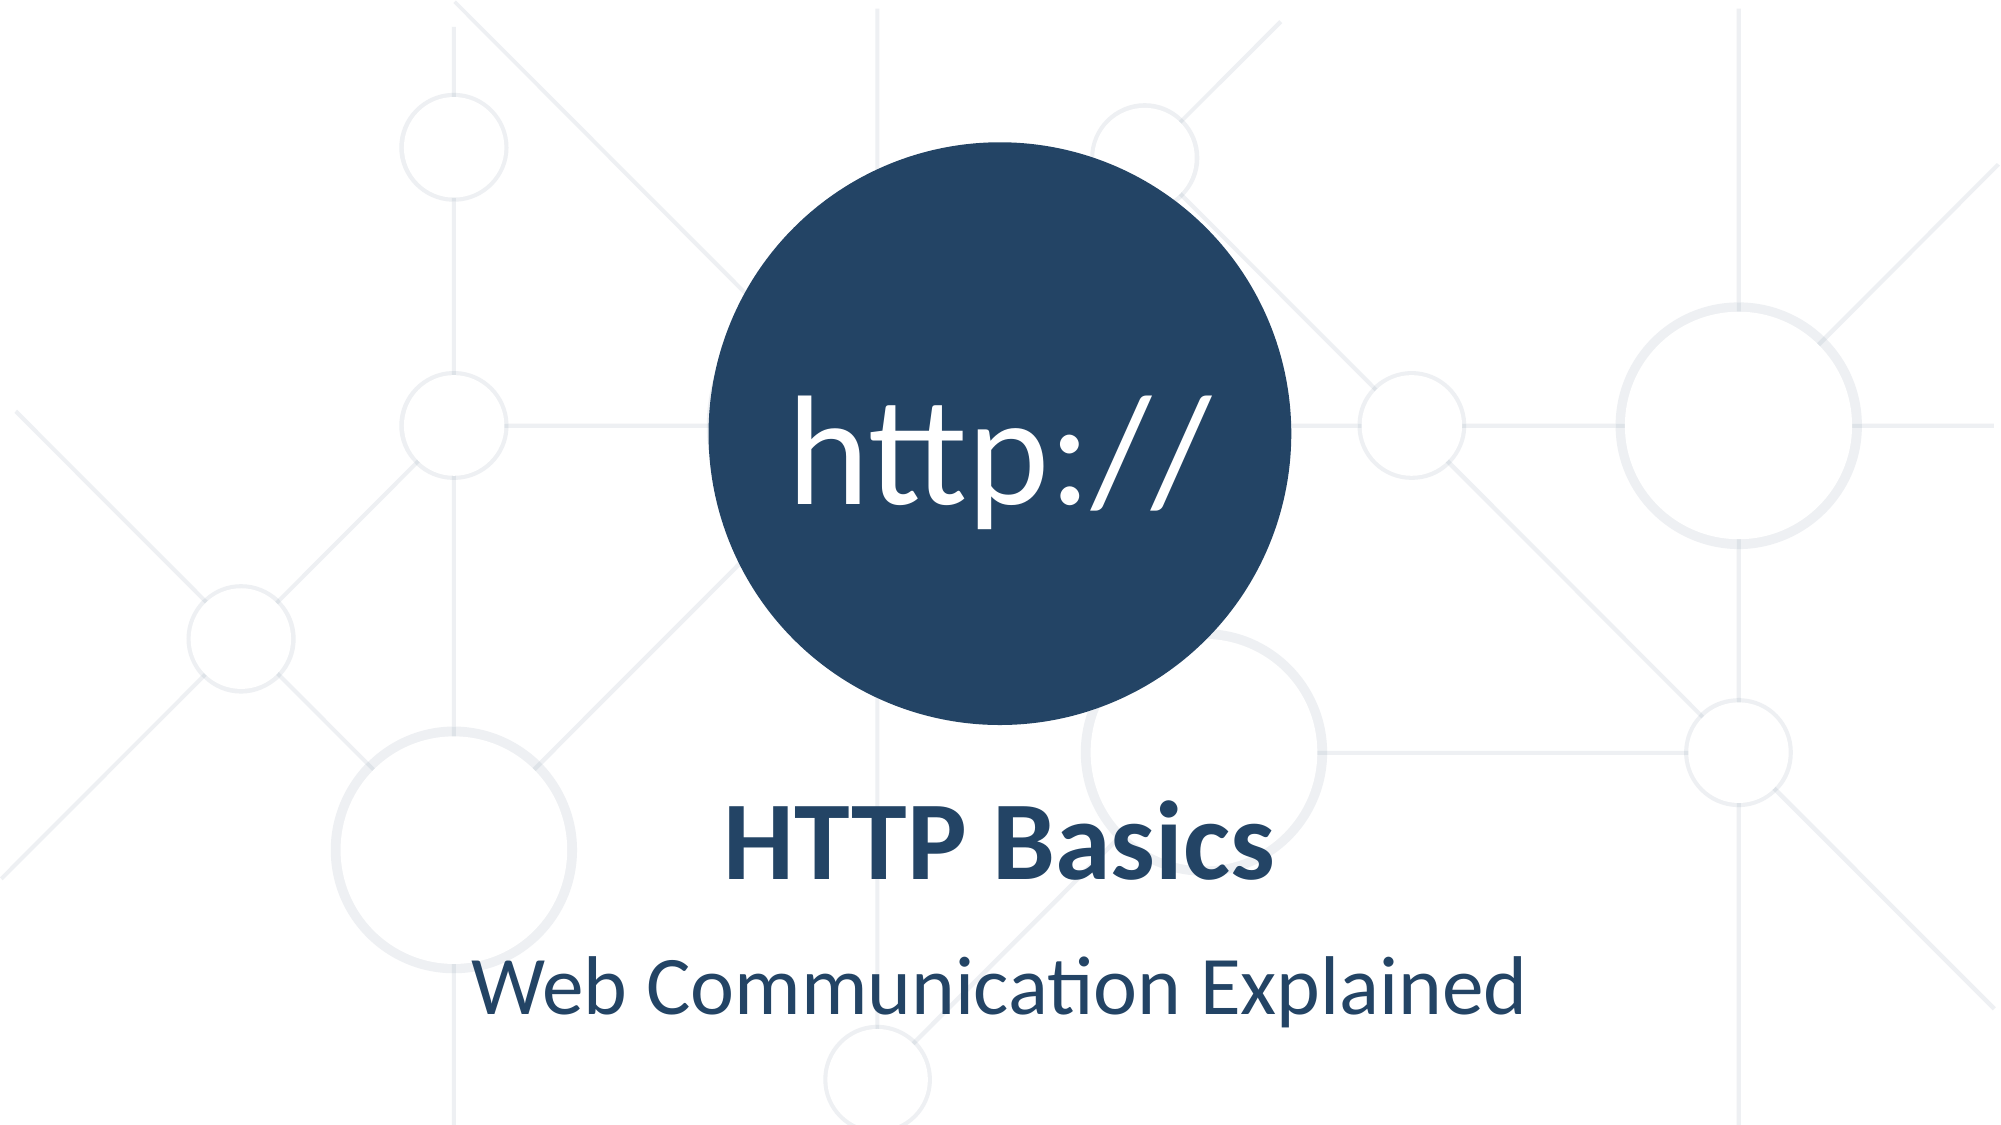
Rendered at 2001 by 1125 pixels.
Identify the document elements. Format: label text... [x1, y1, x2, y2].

title HTTP Basics [100, 771, 1900, 898]
text_box http:// [764, 311, 1236, 554]
subtitle Web Communication Explained [100, 916, 1900, 1043]
